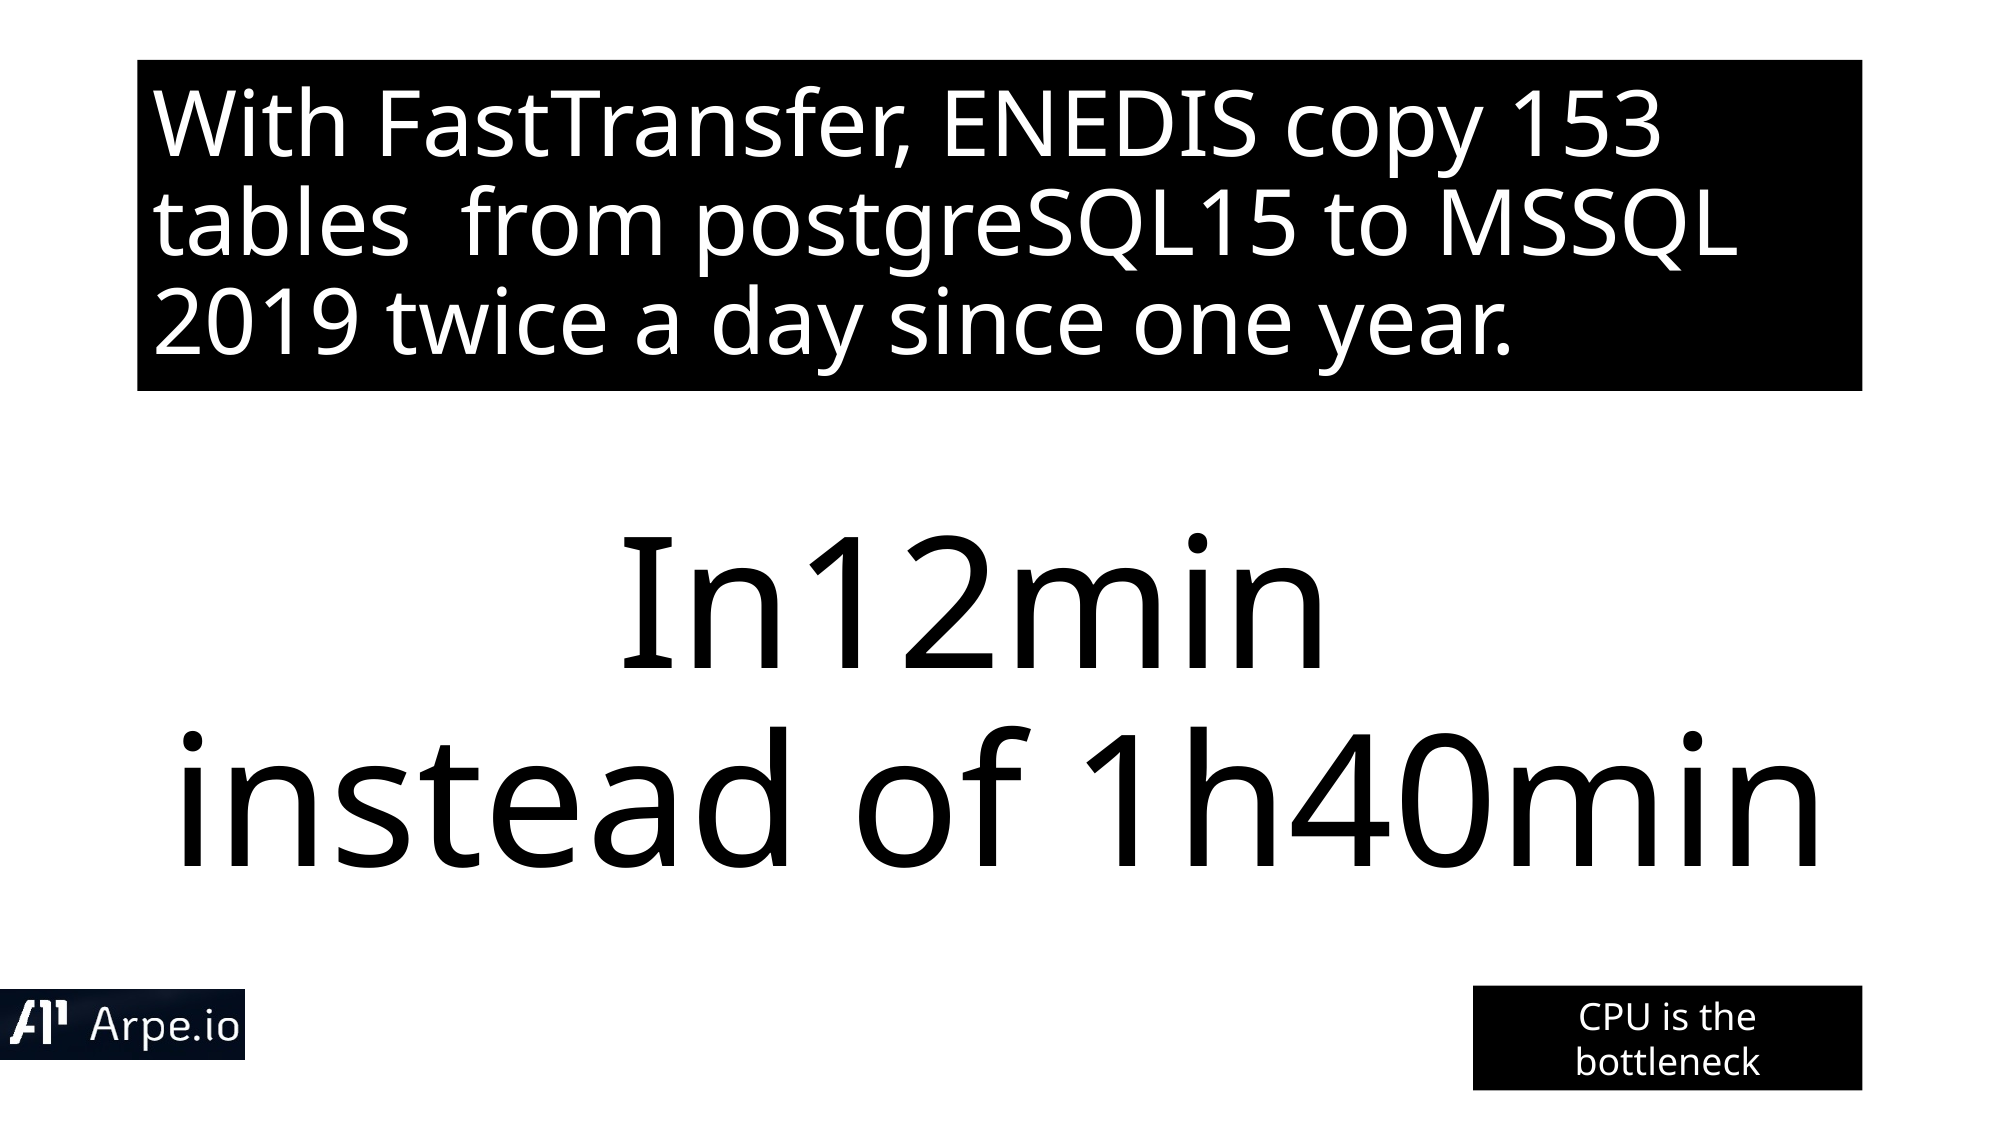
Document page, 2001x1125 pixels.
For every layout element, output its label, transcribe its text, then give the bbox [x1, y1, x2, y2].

title With FastTransfer, ENEDIS copy 153 tables from postgreSQL15 to MSSQL 2019 twice a day since one year. [137, 59, 1863, 391]
text_box CPU is the bottleneck [1473, 985, 1863, 1091]
picture [0, 989, 246, 1061]
list In12min instead of 1h40min [137, 502, 1863, 914]
